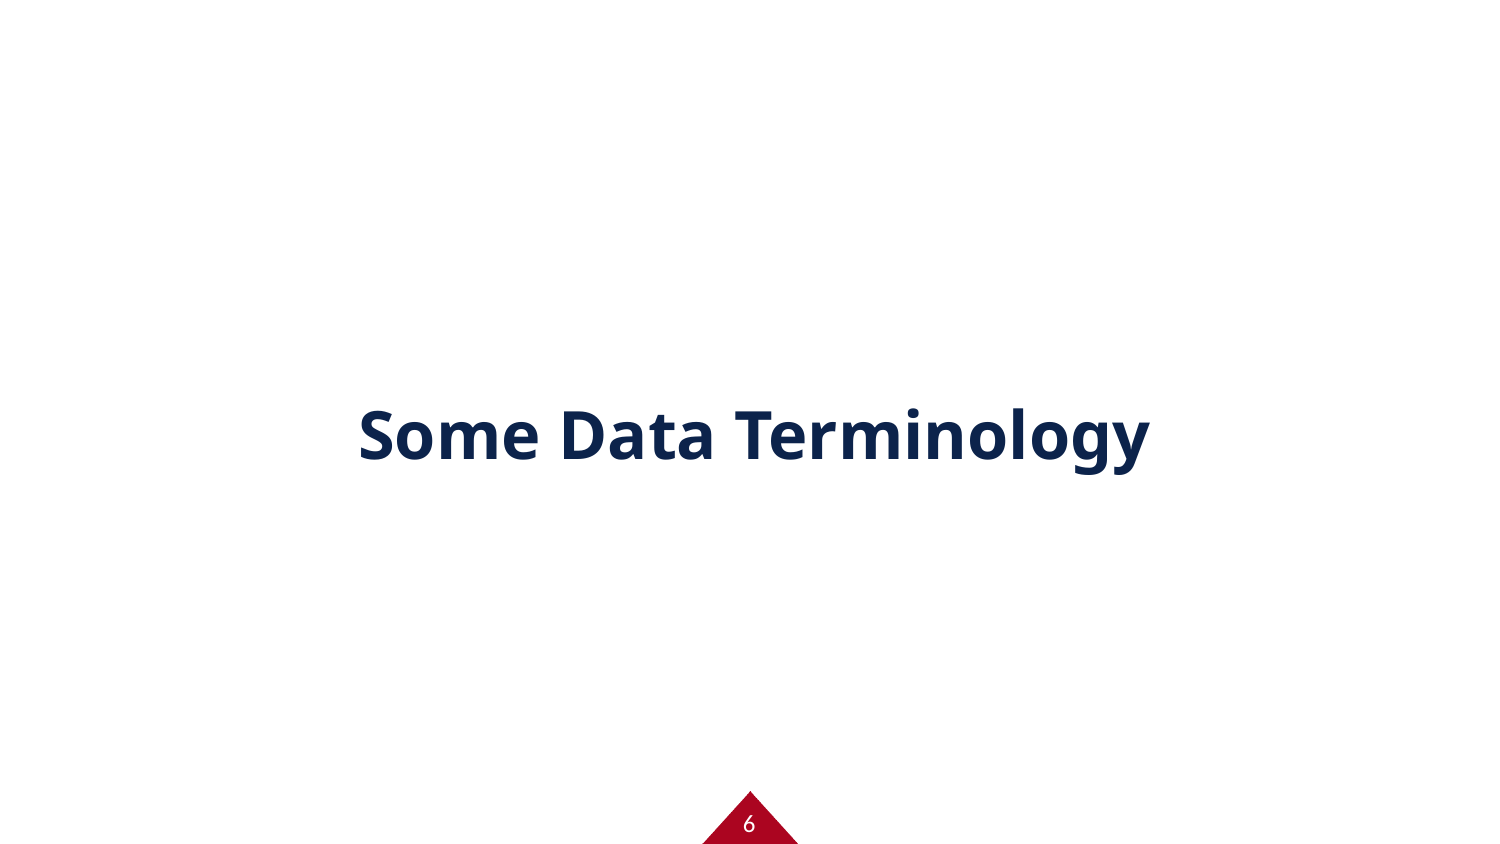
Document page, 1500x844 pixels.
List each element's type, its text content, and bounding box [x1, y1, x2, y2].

slide_number 6 [707, 800, 791, 844]
title Some Data Terminology [40, 184, 1469, 682]
picture [702, 791, 798, 844]
